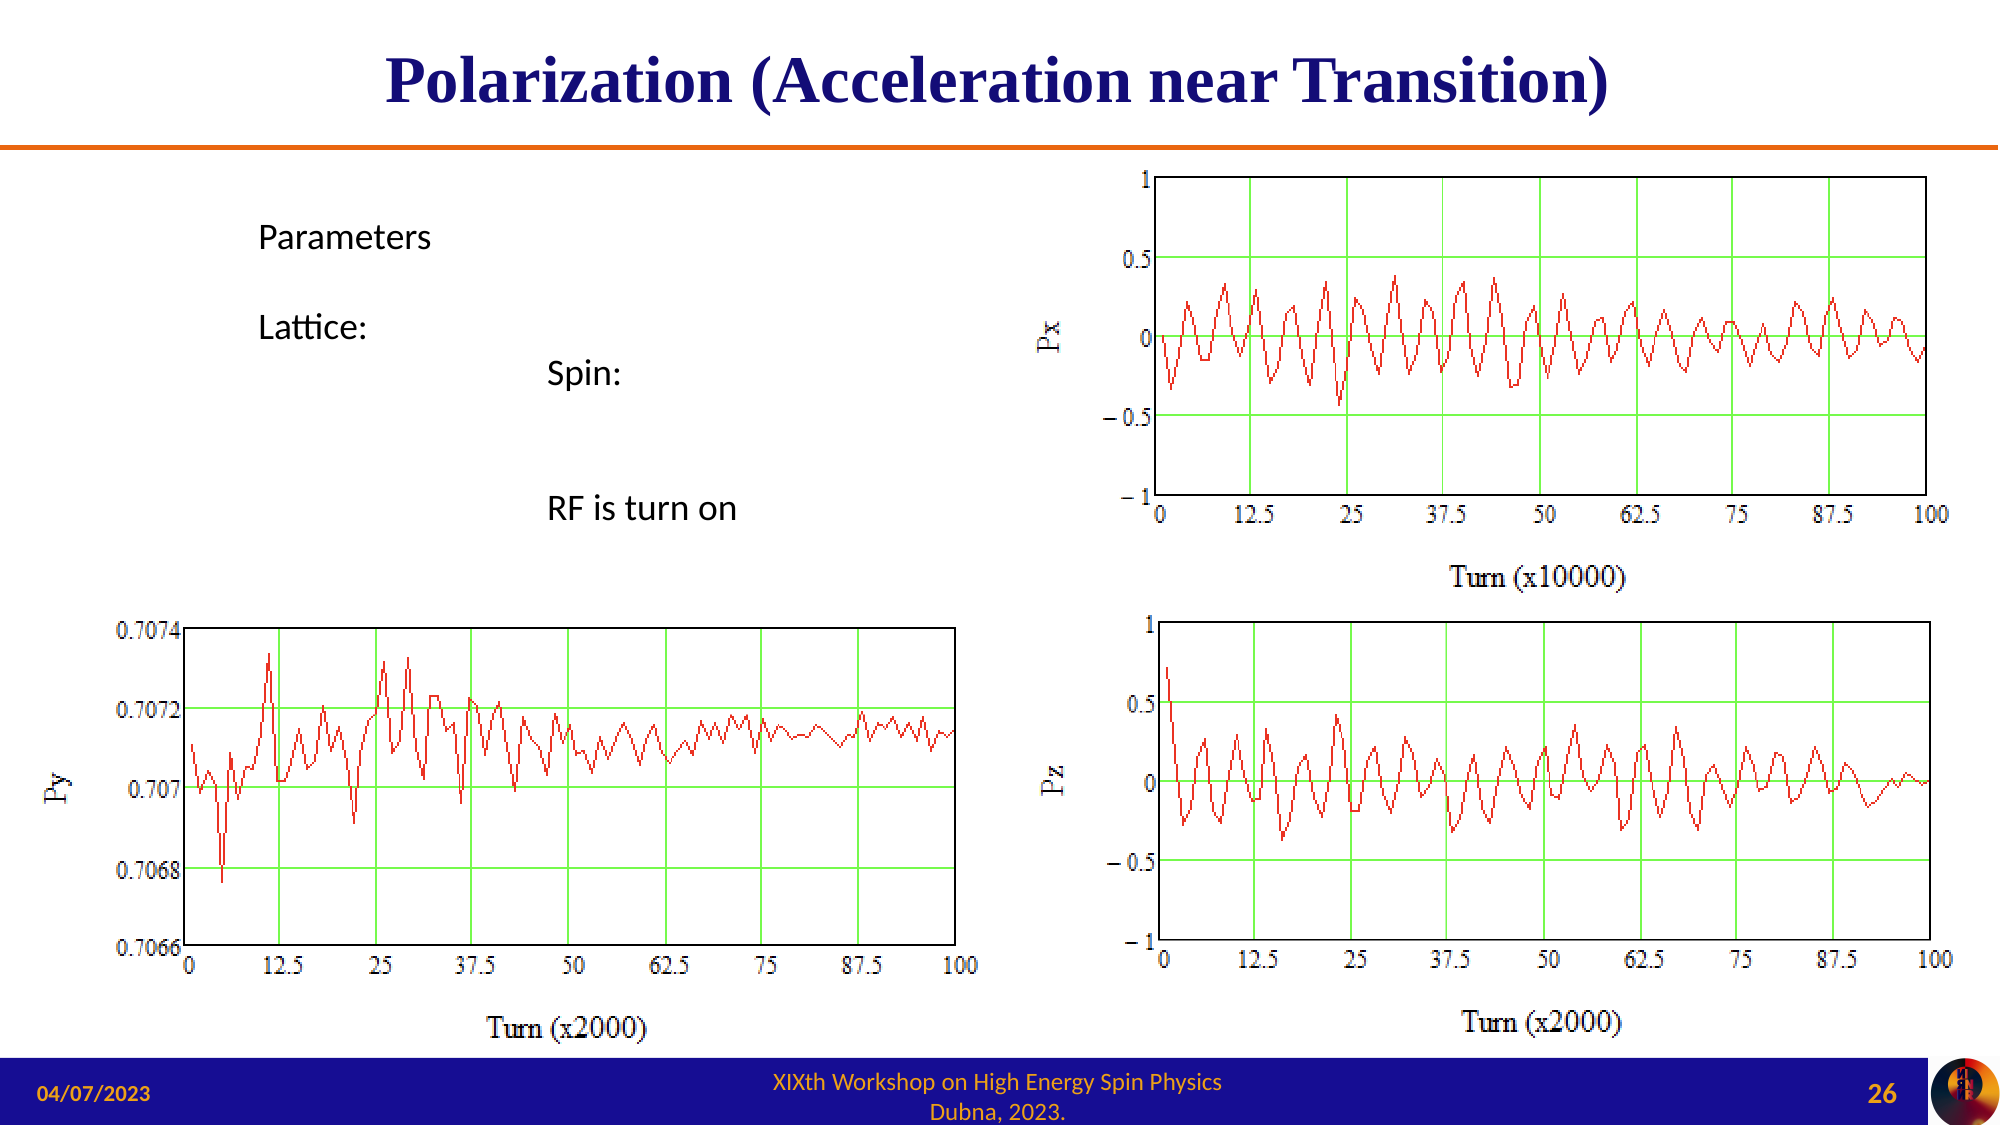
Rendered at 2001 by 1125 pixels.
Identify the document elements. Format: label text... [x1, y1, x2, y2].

picture [1017, 156, 1974, 1055]
picture [1927, 1056, 2000, 1125]
picture [34, 601, 991, 1057]
text_box XIXth Workshop on High Energy Spin Physics Dubna, 2023. [0, 1057, 1927, 1125]
text_box Polarization (Acceleration near Transition) [0, 28, 1998, 124]
